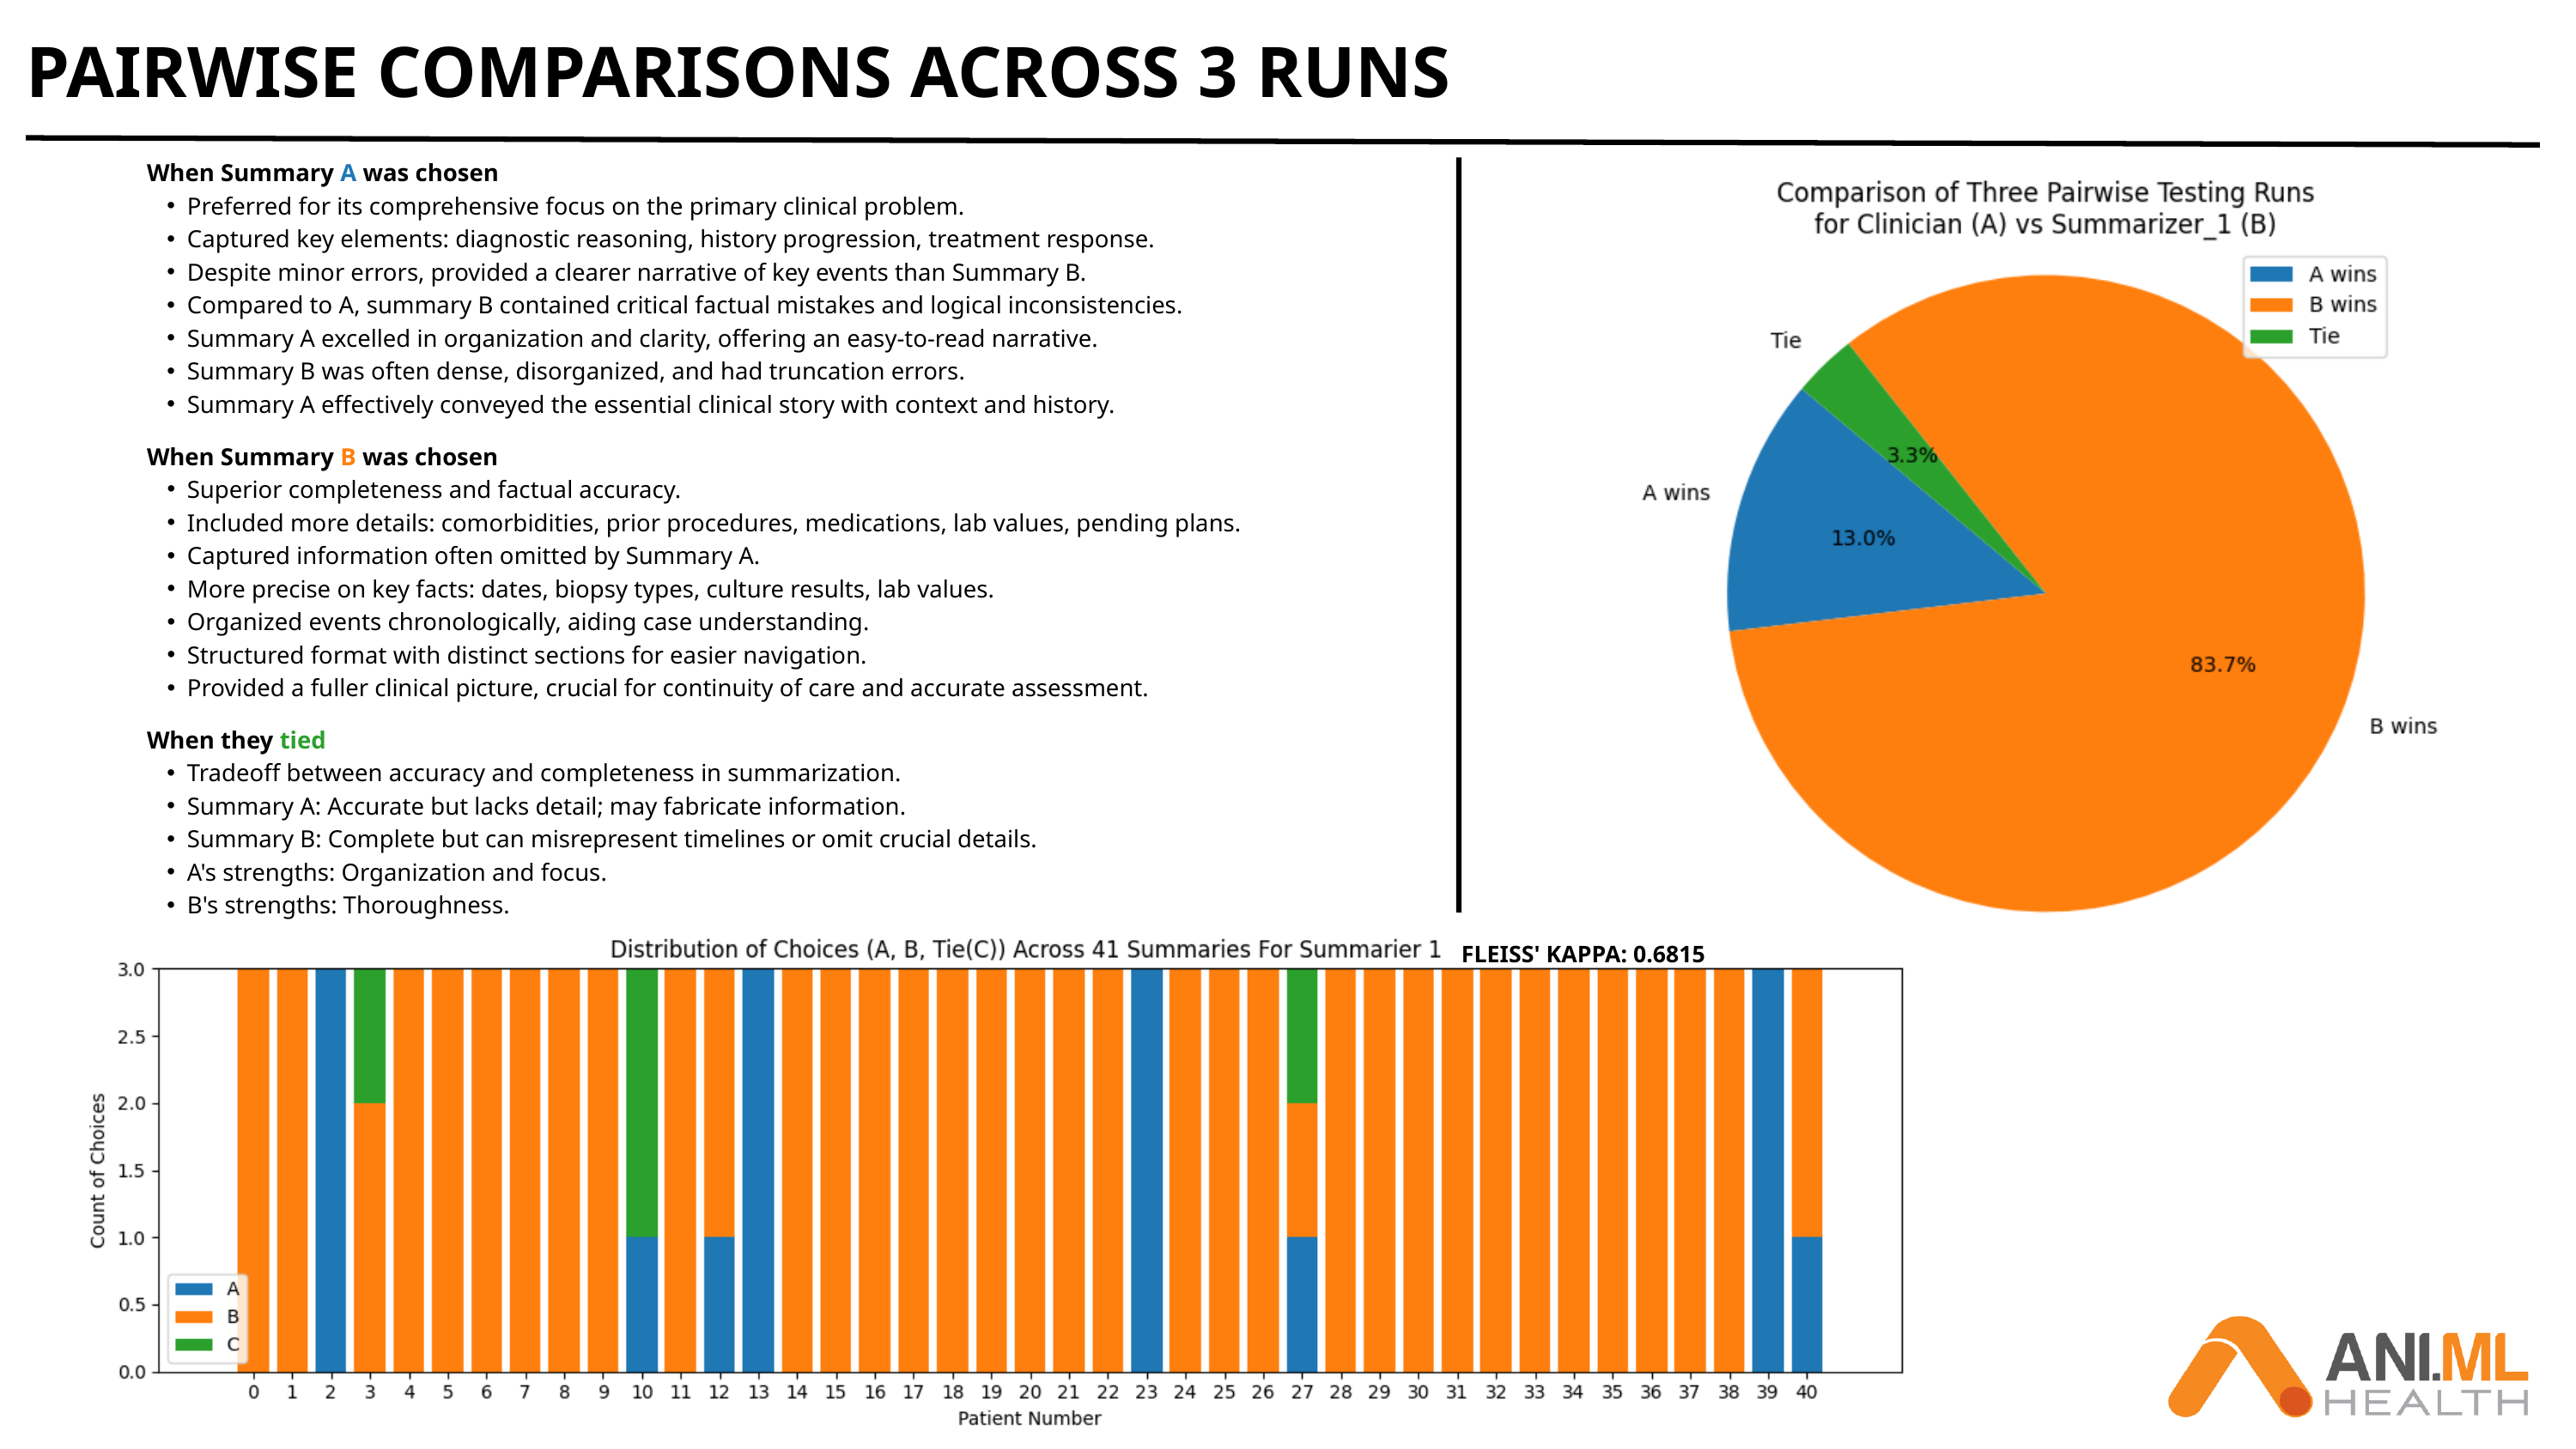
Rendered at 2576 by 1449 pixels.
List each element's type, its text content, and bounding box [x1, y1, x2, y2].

text_box [1583, 137, 2488, 1041]
text_box [2163, 1303, 2540, 1426]
text_box When Summary B was chosen Superior completeness and factual accuracy. Included more details: comorbidities, prior procedures, medications, lab values, pending plans. Captured information often omitted by Summary A. More precise on key facts: dates, biopsy types, culture results, lab values. Organized events chronologically, aiding case understanding. Structured format with distinct sections for easier navigation. Provided a fuller clinical picture, crucial for continuity of care and accurate assessment. [147, 437, 1242, 702]
text_box FLEISS' KAPPA: 0.6815 [1458, 934, 1708, 967]
text_box PAIRWISE COMPARISONS ACROSS 3 RUNS [26, 13, 1722, 112]
text_box When Summary A was chosen Preferred for its comprehensive focus on the primary clinical problem. Captured key elements: diagnostic reasoning, history progression, treatment response. Despite minor errors, provided a clearer narrative of key events than Summary B. Compared to A, summary B contained critical factual mistakes and logical inconsistencies. Summary A excelled in organization and clarity, offering an easy-to-read narrative. Summary B was often dense, disorganized, and had truncation errors. Summary A effectively conveyed the essential clinical story with context and history. [147, 153, 1286, 418]
text_box [71, 919, 1922, 1449]
text_box When they tied Tradeoff between accuracy and completeness in summarization. Summary A: Accurate but lacks detail; may fabricate information. Summary B: Complete but can misrepresent timelines or omit crucial details. A's strengths: Organization and focus. B's strengths: Thoroughness. [147, 719, 1040, 919]
